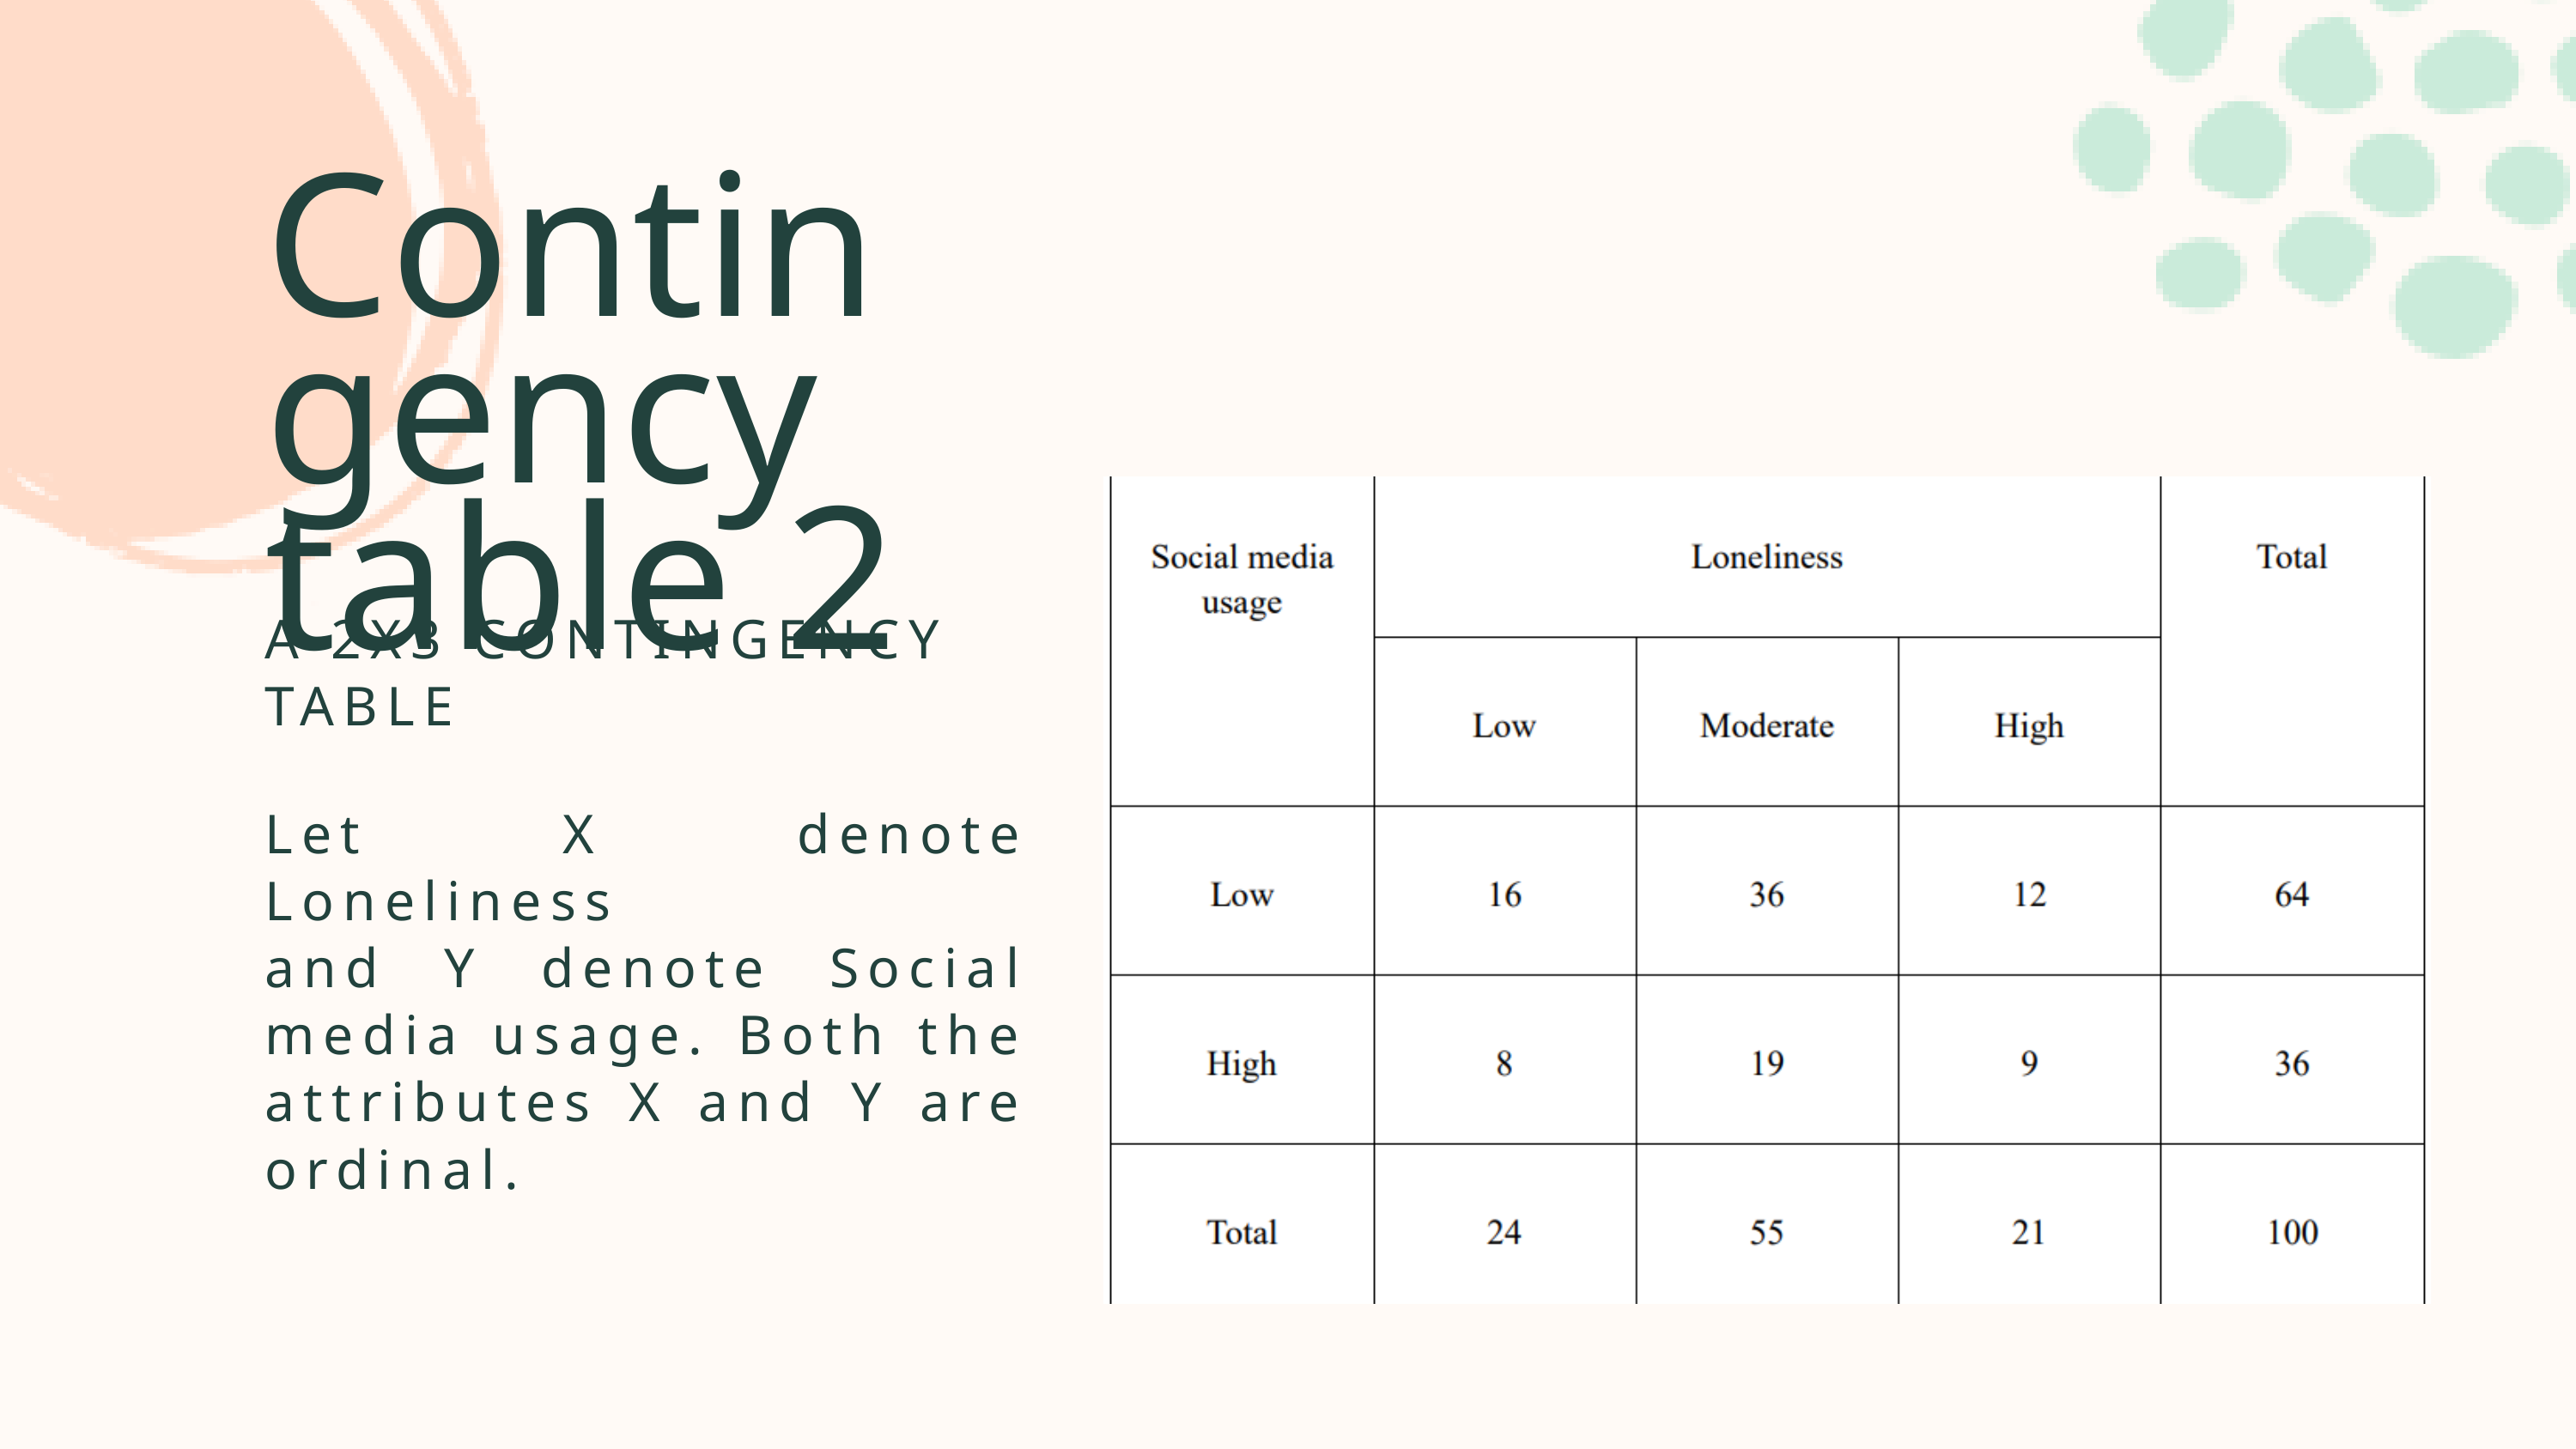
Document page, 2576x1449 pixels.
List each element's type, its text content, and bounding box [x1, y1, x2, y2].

text_box Contingency table 2 [513, 189, 956, 603]
picture [1103, 476, 2432, 1304]
text_box Let X denote Loneliness and Y denote Social media usage. Both the attributes X and Y are ordinal. [264, 797, 1030, 1200]
text_box A 2X3 CONTINGENCY TABLE [264, 603, 1098, 737]
picture [0, 0, 508, 606]
picture [2072, 0, 2576, 373]
